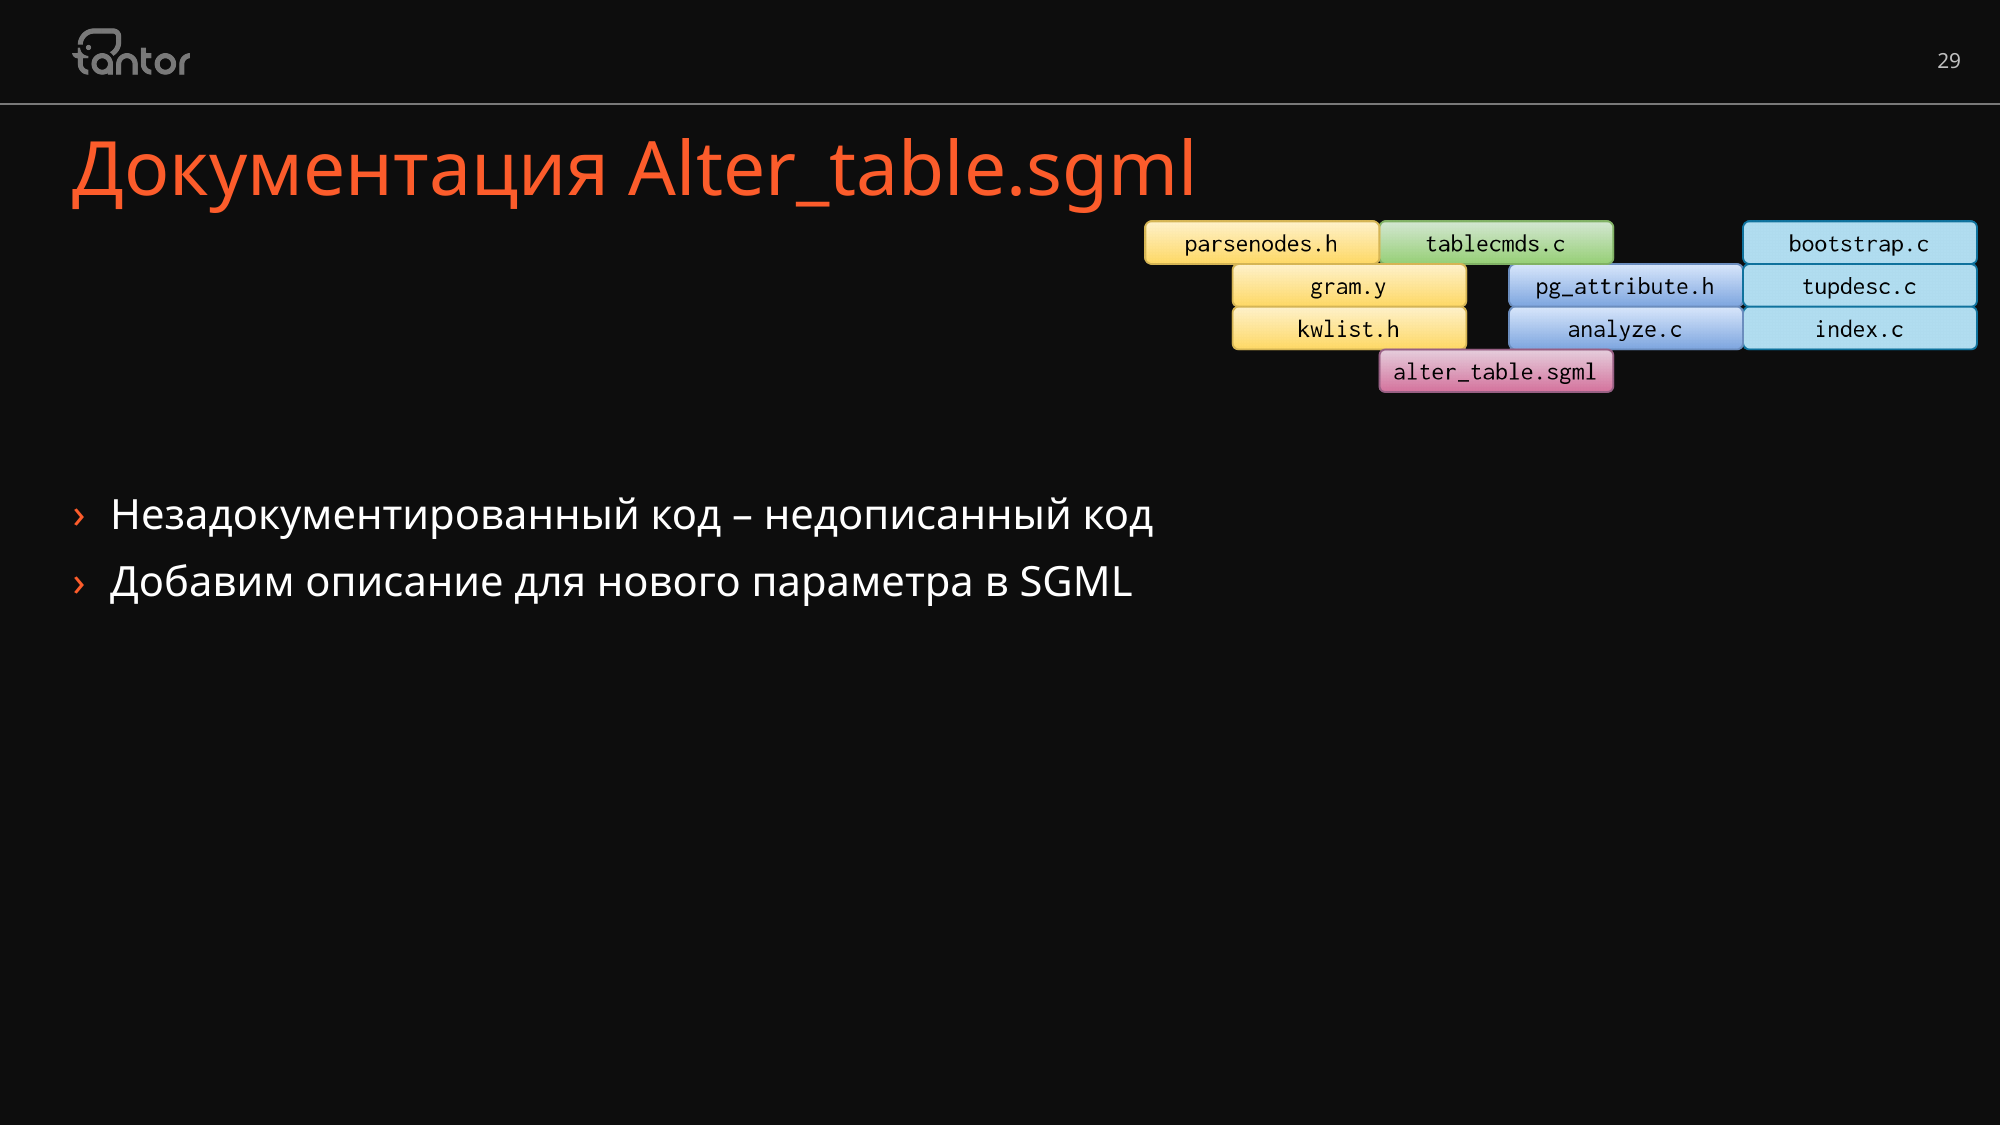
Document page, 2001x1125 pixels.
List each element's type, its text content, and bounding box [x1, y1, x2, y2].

list Незадокументированный код – недописанный код Добавим описание для нового параметра в SGML [72, 482, 1928, 1125]
picture [1144, 219, 1978, 393]
picture [72, 28, 190, 75]
title Документация Alter_table.sgml [72, 111, 1928, 330]
